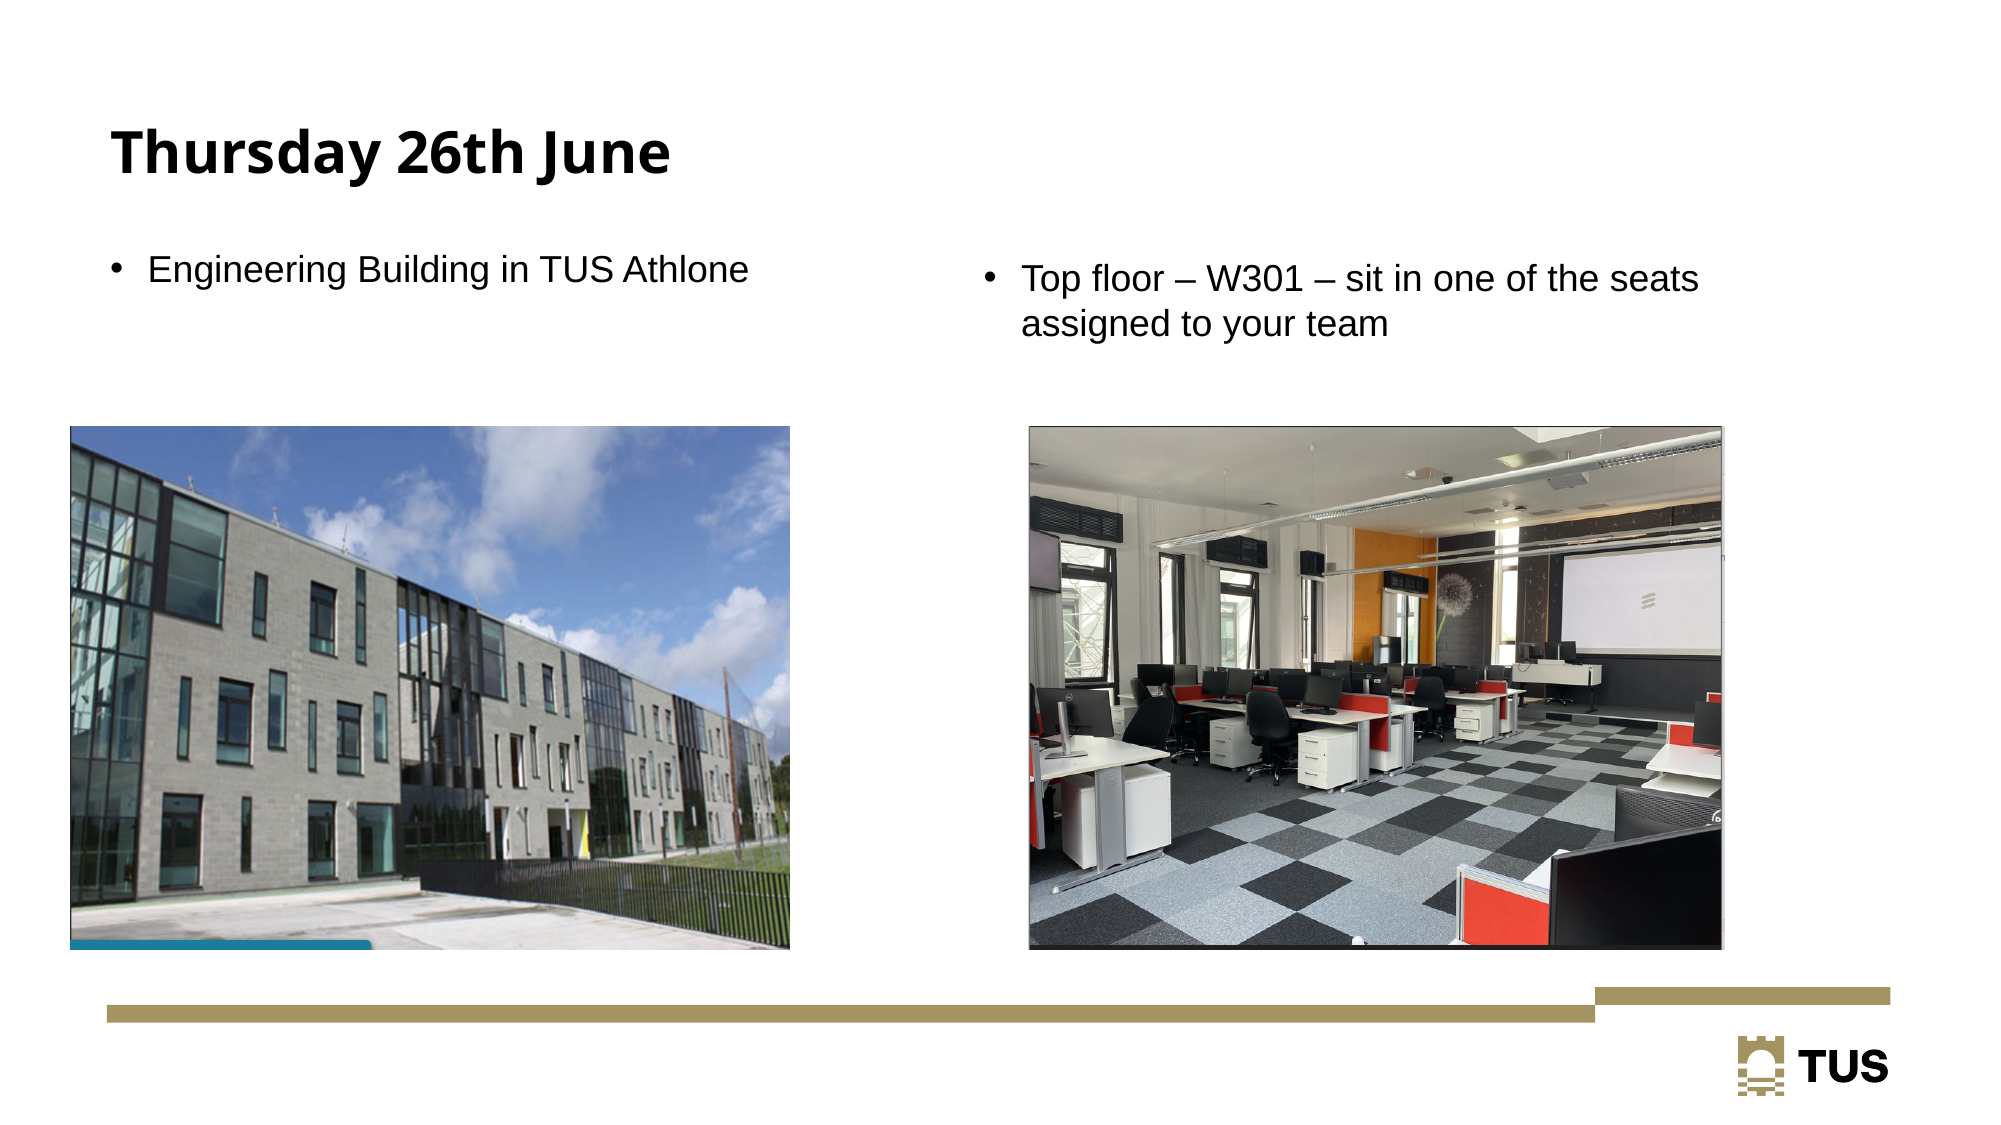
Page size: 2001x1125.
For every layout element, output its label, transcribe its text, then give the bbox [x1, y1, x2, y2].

picture [1028, 426, 1725, 950]
list Engineering Building in TUS Athlone [110, 237, 1878, 957]
title Thursday 26th June [110, 116, 1878, 237]
picture [69, 426, 790, 950]
picture [1738, 1036, 1888, 1096]
list Top floor – W301 – sit in one of the seats assigned to your team [983, 246, 1822, 808]
